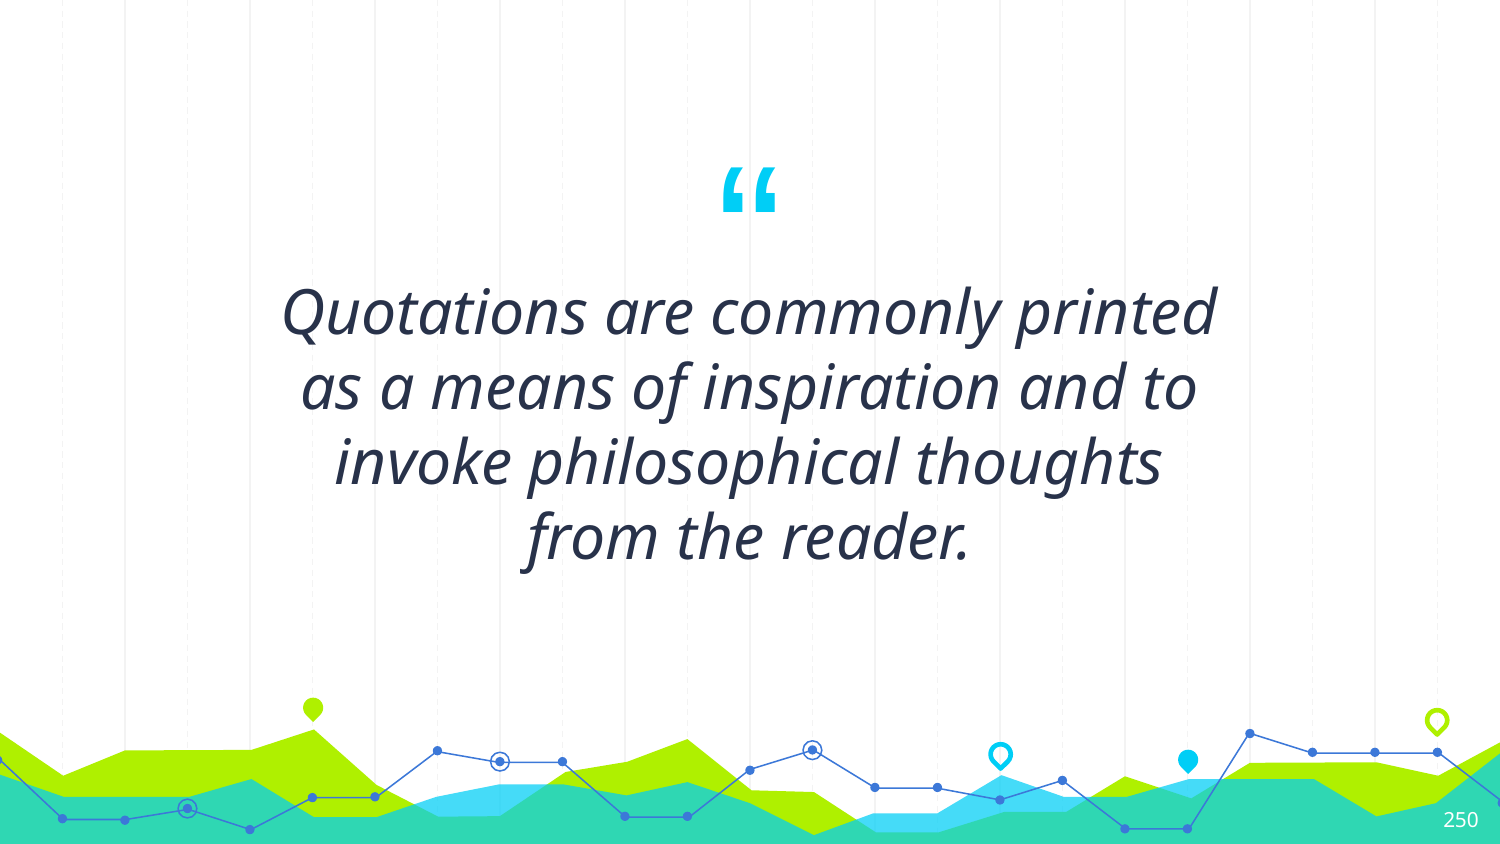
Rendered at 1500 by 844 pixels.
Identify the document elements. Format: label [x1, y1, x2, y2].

list [249, 354, 1251, 490]
slide_number [1403, 791, 1494, 844]
